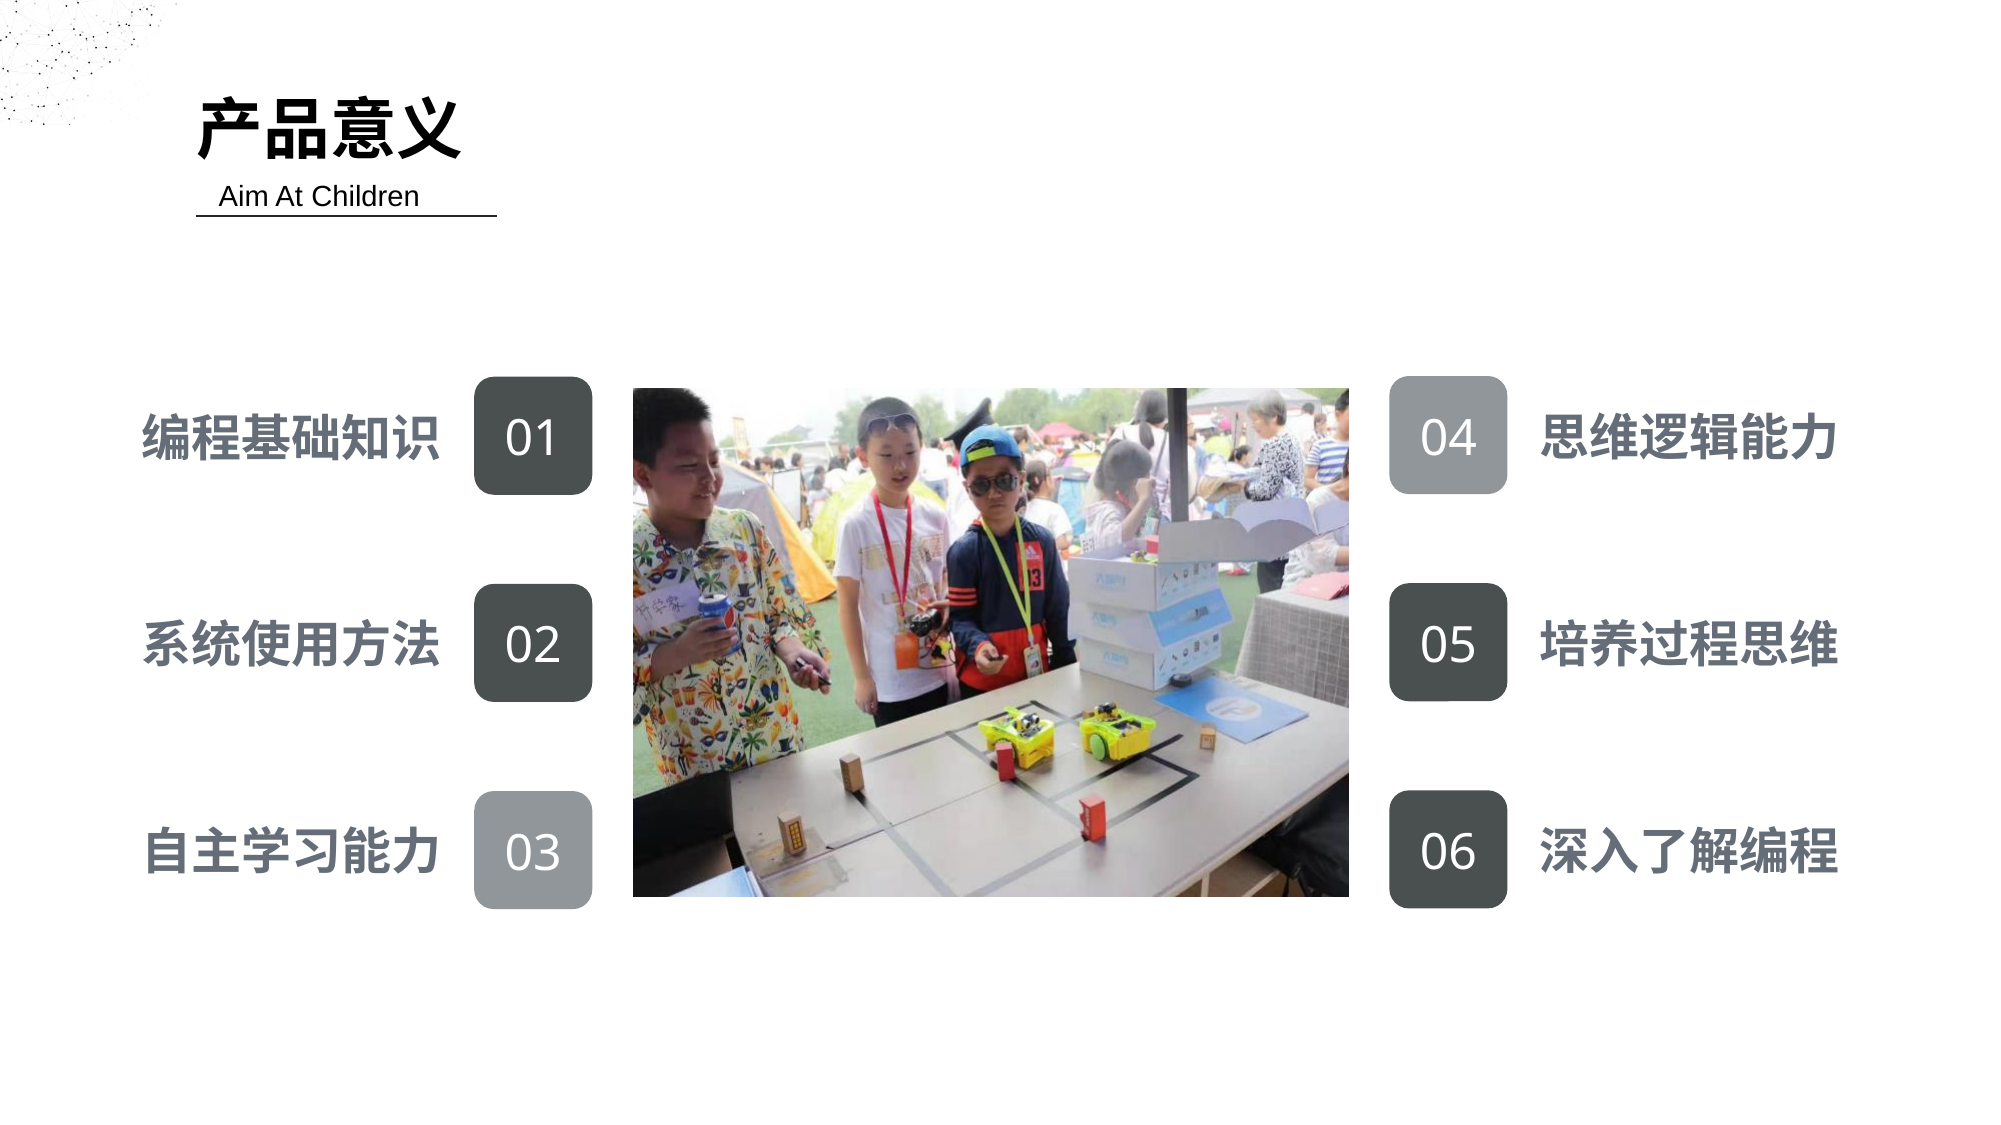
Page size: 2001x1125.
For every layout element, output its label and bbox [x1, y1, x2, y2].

text_box [1389, 790, 1717, 909]
text_box [1389, 583, 1717, 702]
picture [633, 388, 1349, 897]
picture [0, 0, 186, 139]
text_box [265, 791, 593, 910]
text_box [185, 80, 875, 262]
text_box [265, 583, 593, 702]
text_box [1389, 375, 1717, 495]
text_box [265, 376, 593, 495]
